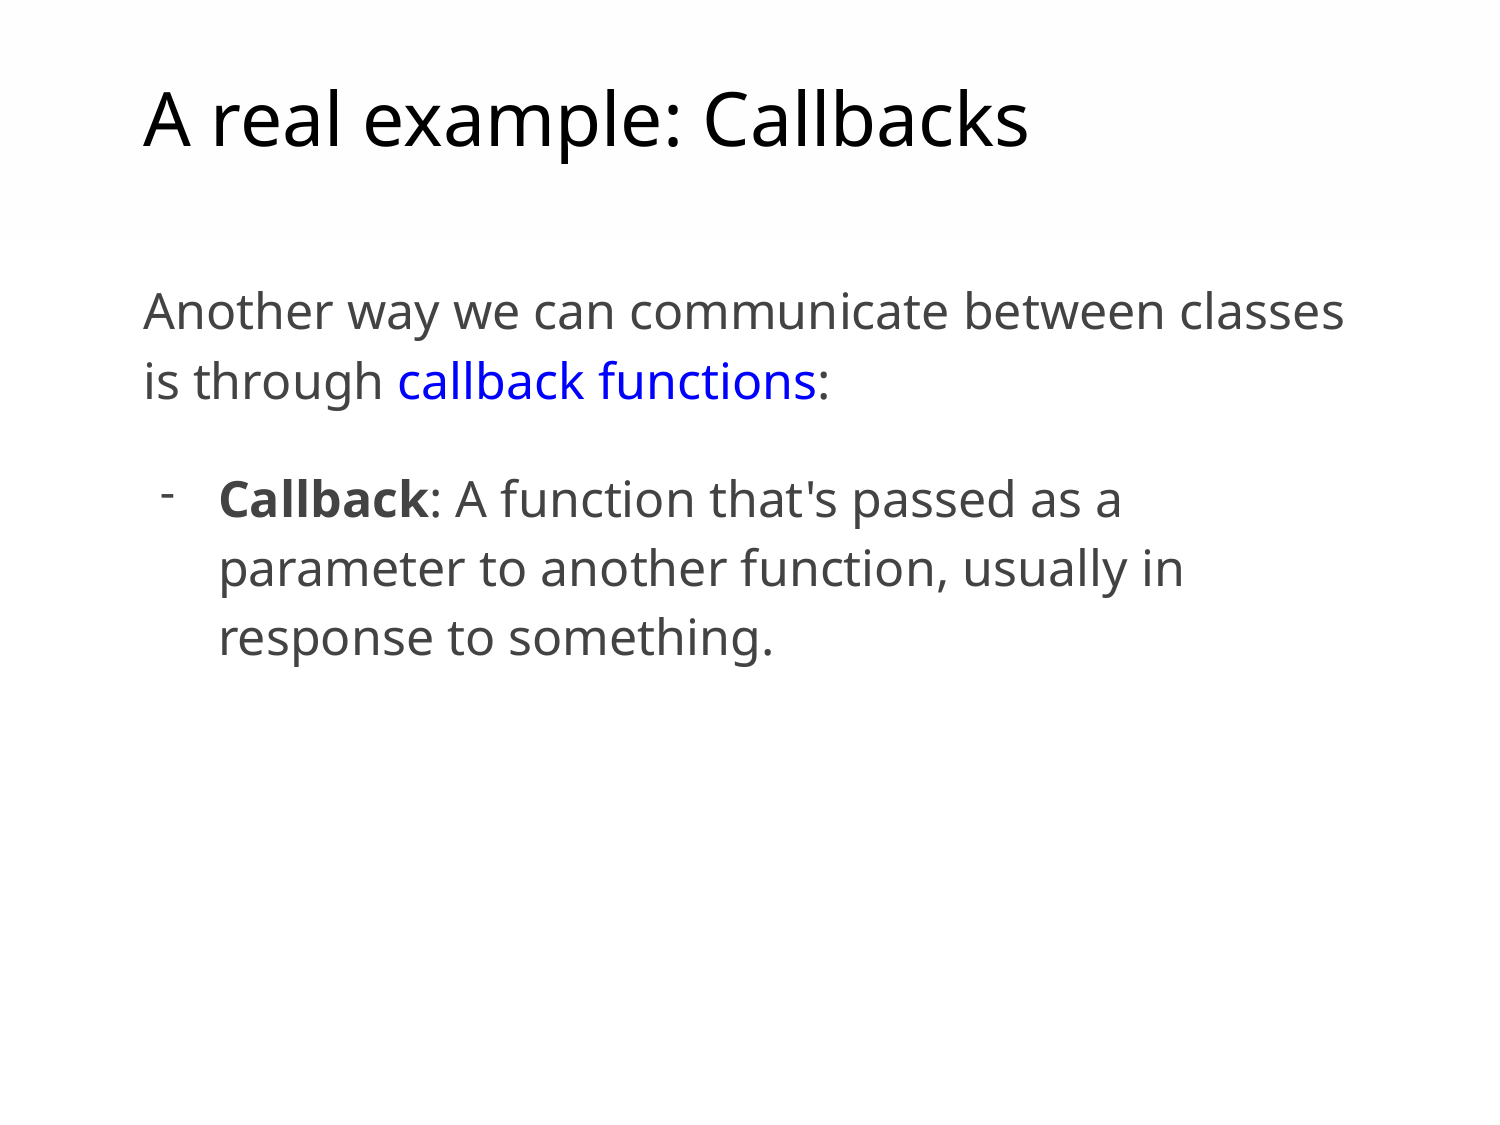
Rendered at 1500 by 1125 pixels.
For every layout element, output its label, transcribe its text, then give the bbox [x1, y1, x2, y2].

text_box A real example: Callbacks [128, 56, 1372, 183]
text_box Another way we can communicate between classes is through callback functions: Callback: A function that's passed as a parameter to another function, usually in response to something. [128, 255, 1372, 1003]
